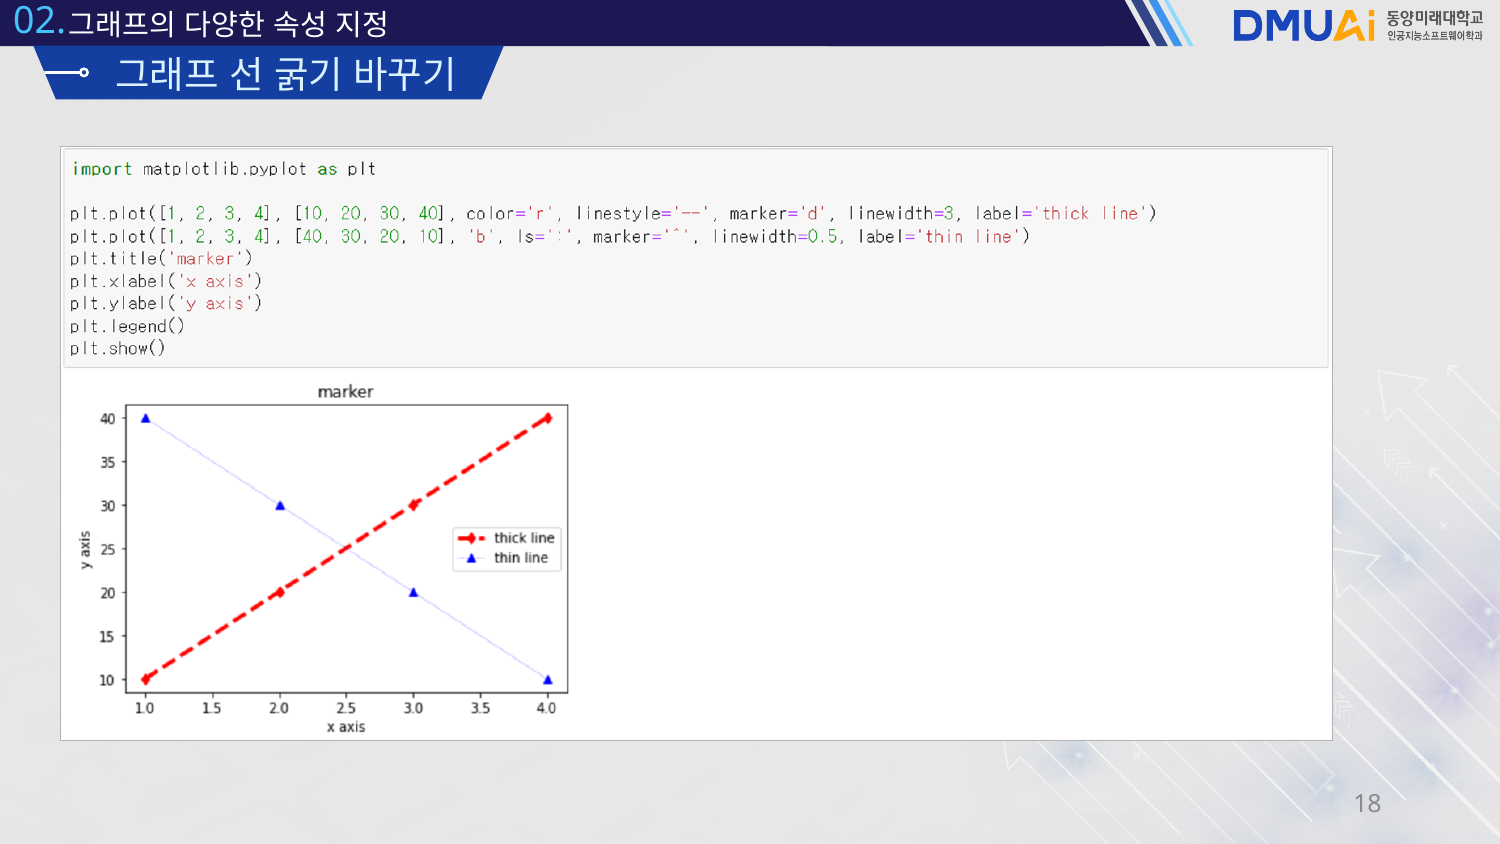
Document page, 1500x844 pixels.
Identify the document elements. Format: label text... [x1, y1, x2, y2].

text_box [473, 43, 506, 102]
picture [0, 0, 1500, 844]
text_box 그래프 선 굵기 바꾸기 [100, 43, 473, 104]
text_box [31, 43, 100, 102]
